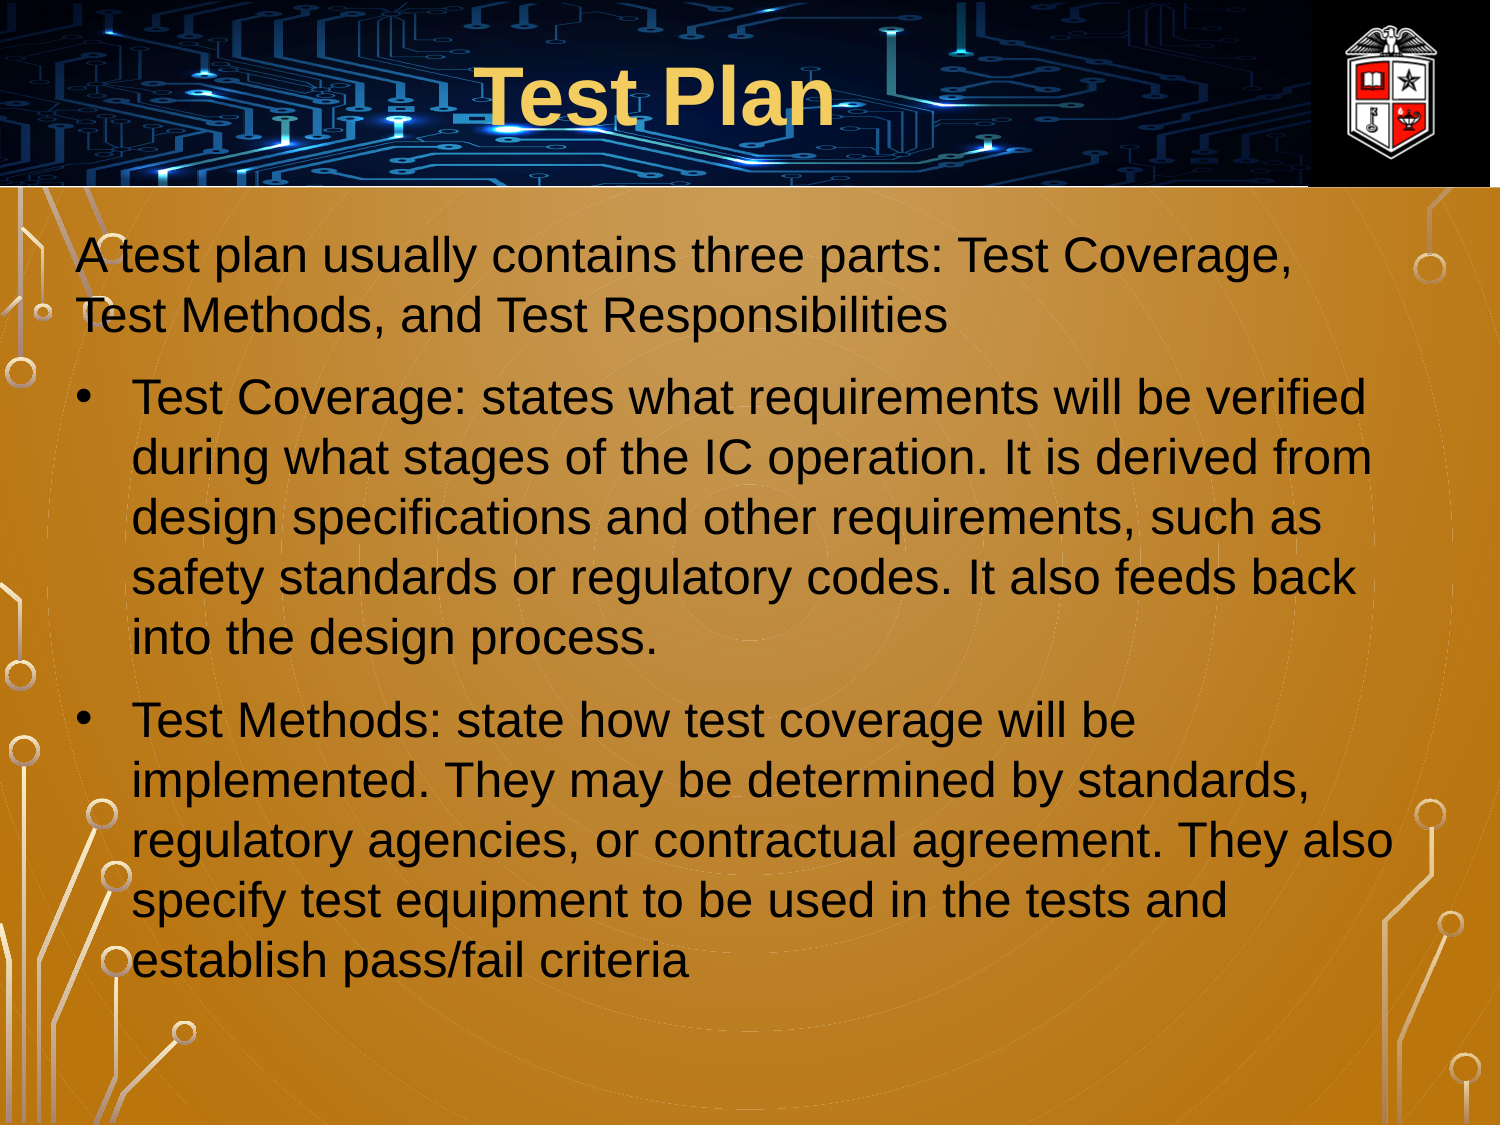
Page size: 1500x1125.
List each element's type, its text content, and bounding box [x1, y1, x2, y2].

picture [1308, 0, 1490, 187]
text_box Test Plan [0, 0, 1311, 186]
text_box A test plan usually contains three parts: Test Coverage, Test Methods, and Test Responsibilities Test Coverage: states what requirements will be verified during what stages of the IC operation. It is derived from design specifications and other requirements, such as safety standards or regulatory codes. It also feeds back into the design process. Test Methods: state how test coverage will be implemented. They may be determined by standards, regulatory agencies, or contractual agreement. They also specify test equipment to be used in the tests and establish pass/fail criteria [60, 215, 1411, 1062]
